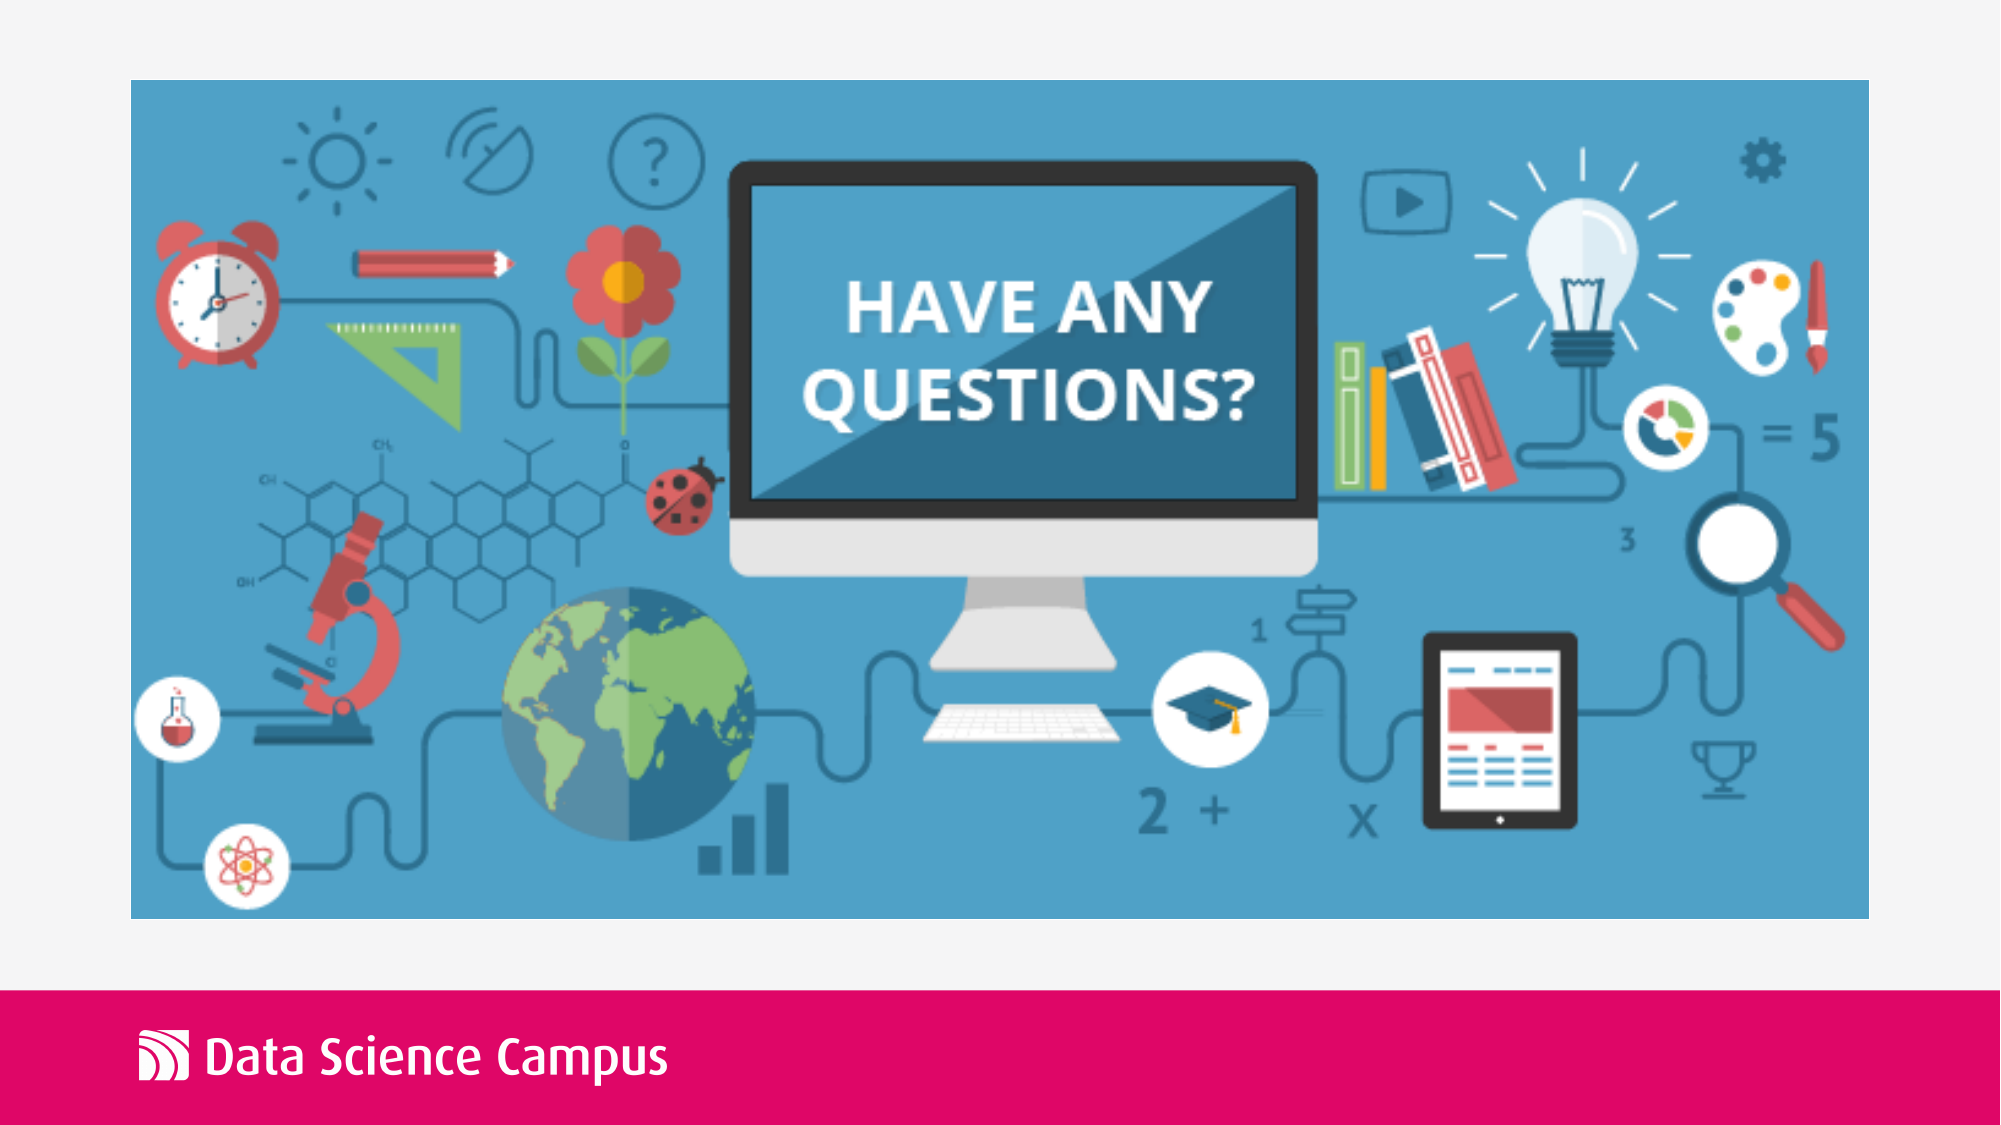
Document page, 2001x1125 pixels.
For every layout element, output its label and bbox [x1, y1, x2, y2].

picture [139, 1030, 667, 1086]
picture [130, 78, 1870, 920]
